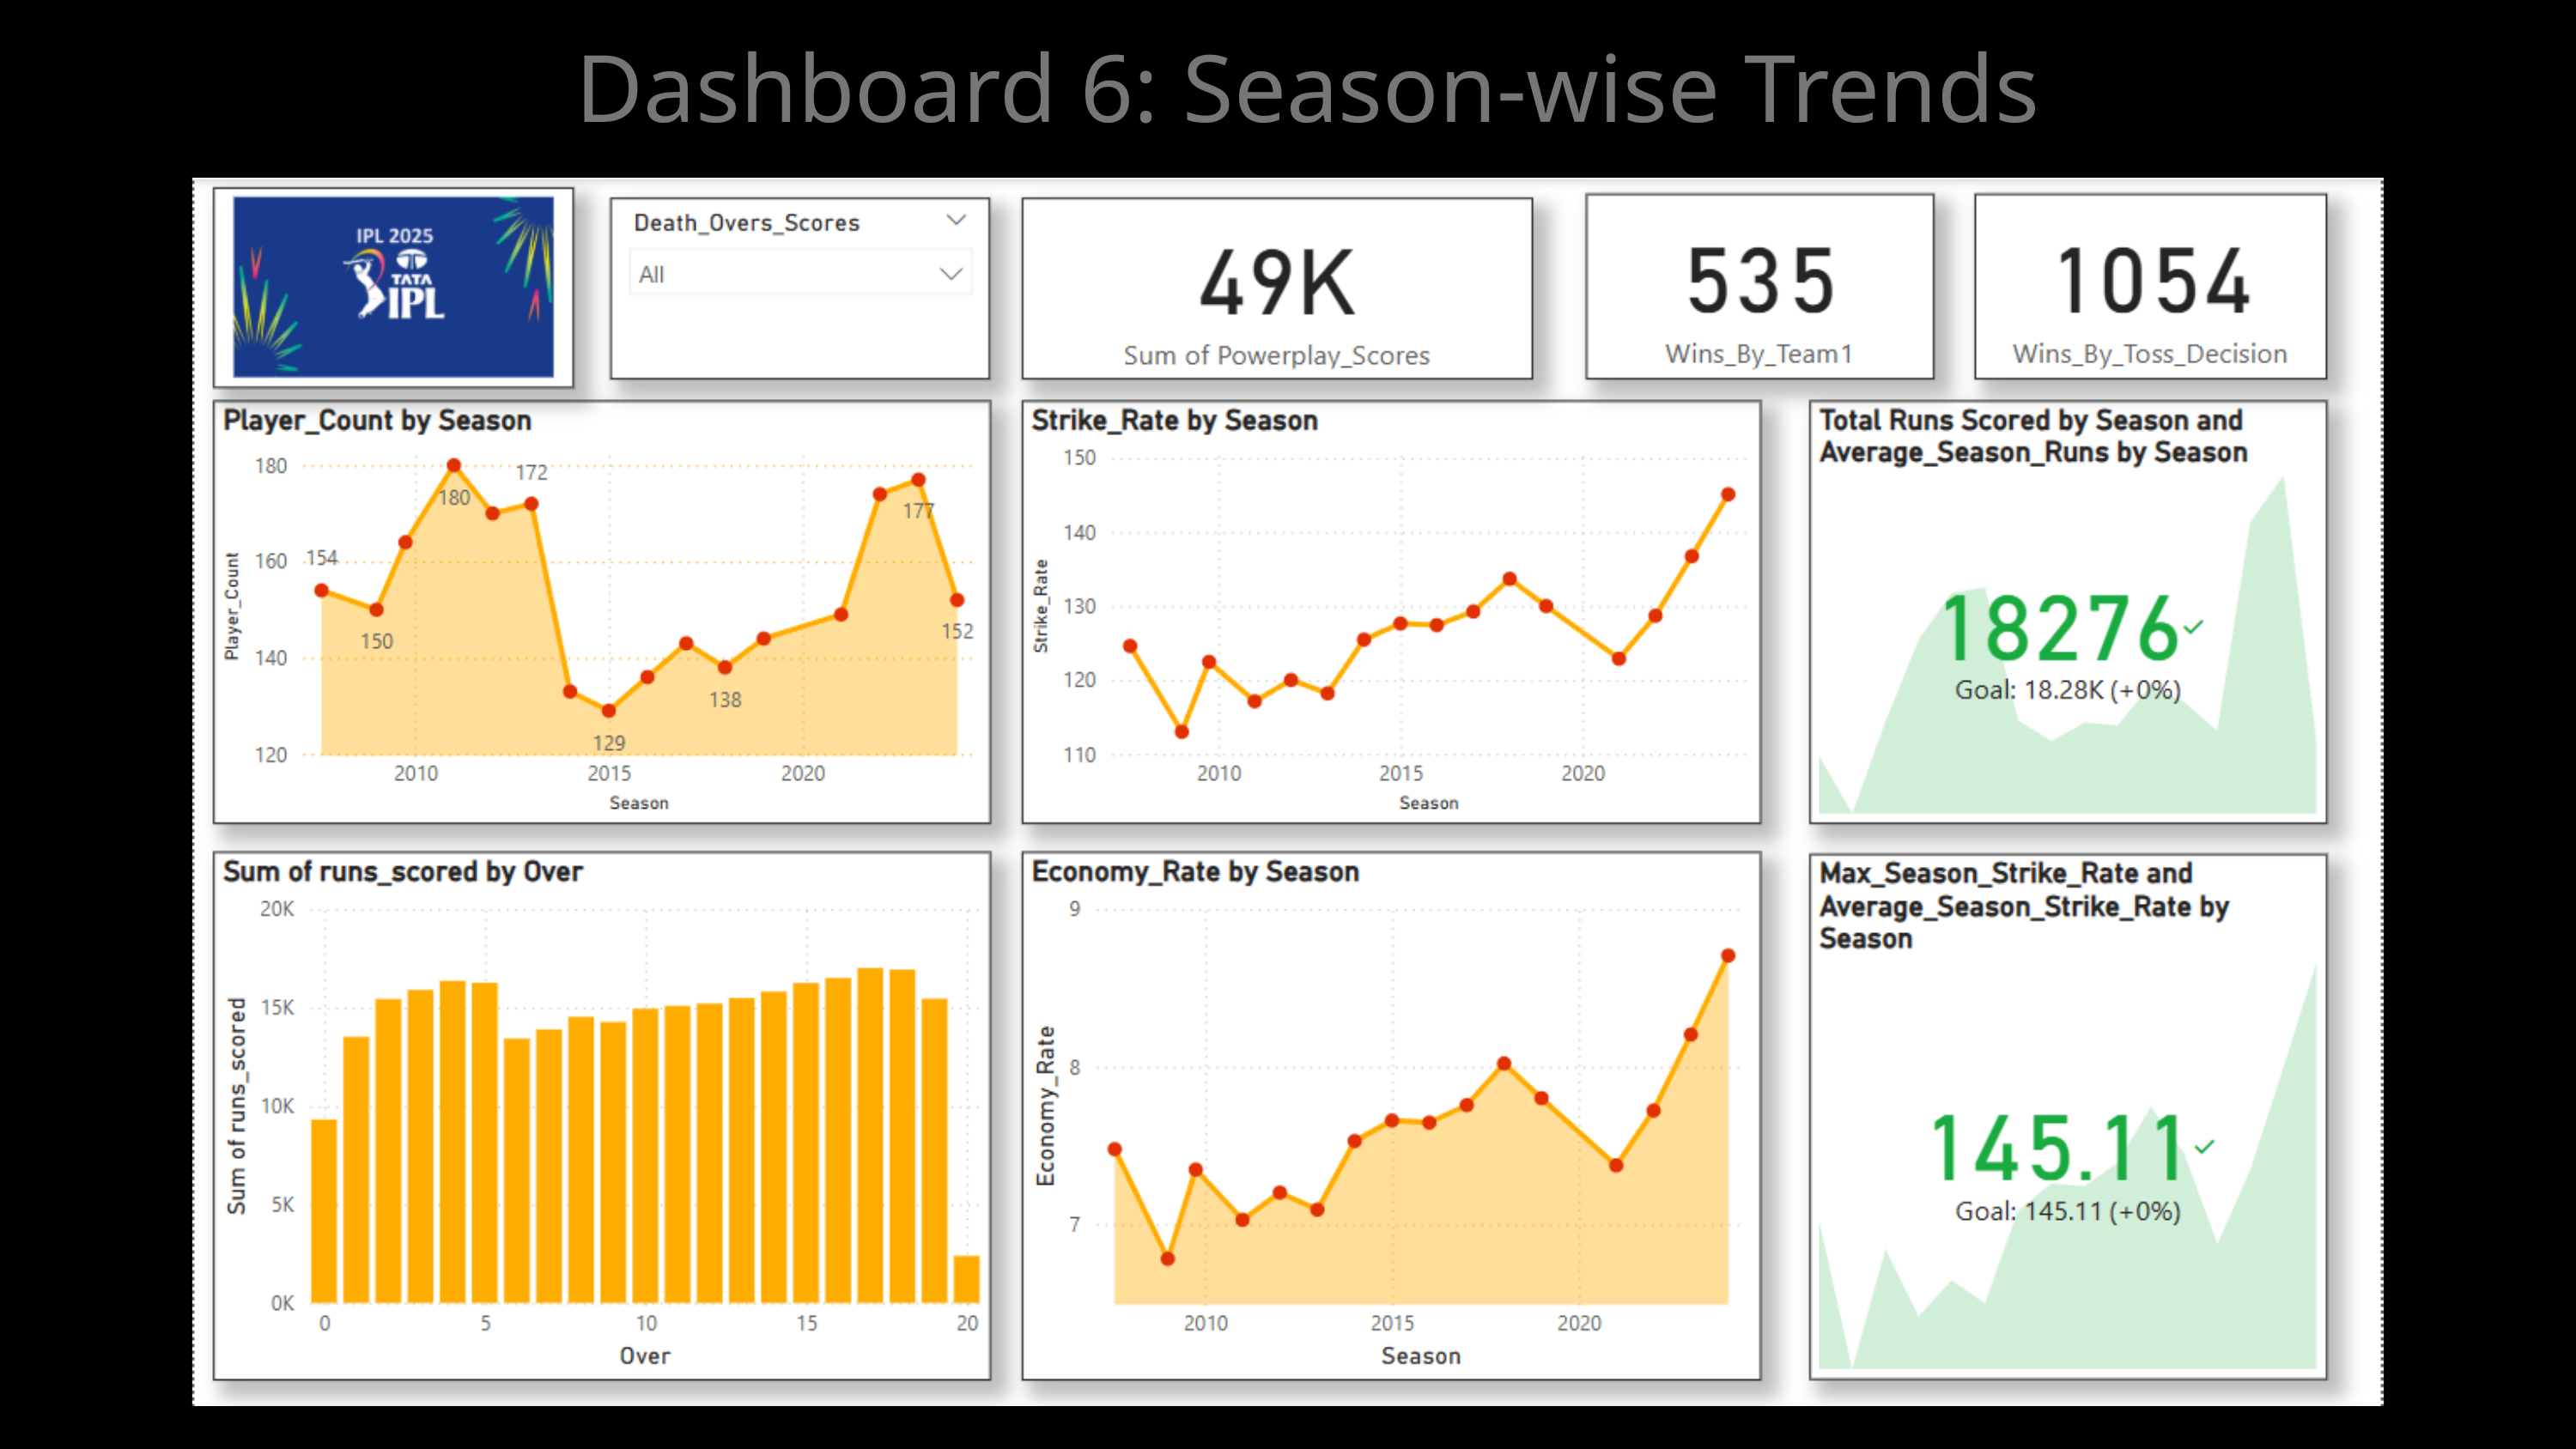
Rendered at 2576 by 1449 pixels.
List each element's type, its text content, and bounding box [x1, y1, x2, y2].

text_box Dashboard 6: Season-wise Trends [456, 10, 2160, 271]
text_box [191, 178, 2385, 1406]
